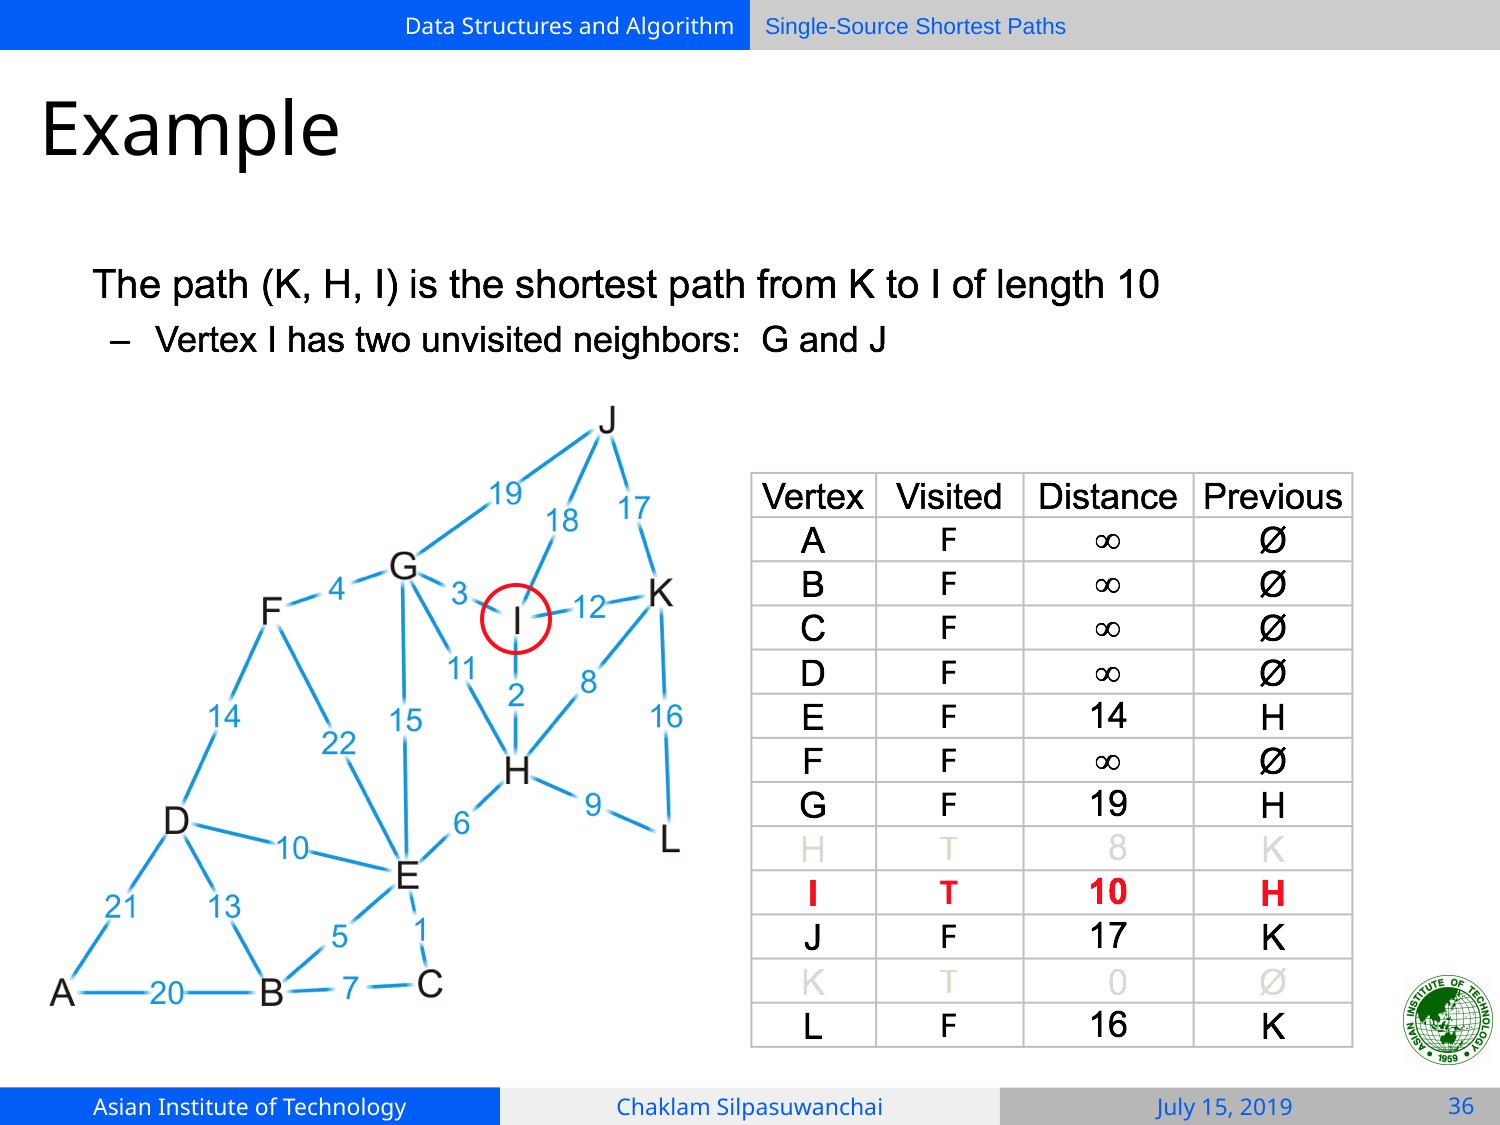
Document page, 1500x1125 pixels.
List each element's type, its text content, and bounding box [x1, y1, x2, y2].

title Example [24, 50, 1475, 213]
picture [24, 247, 1365, 1069]
picture [1403, 975, 1493, 1065]
slide_number ‹#› [1422, 1088, 1500, 1125]
